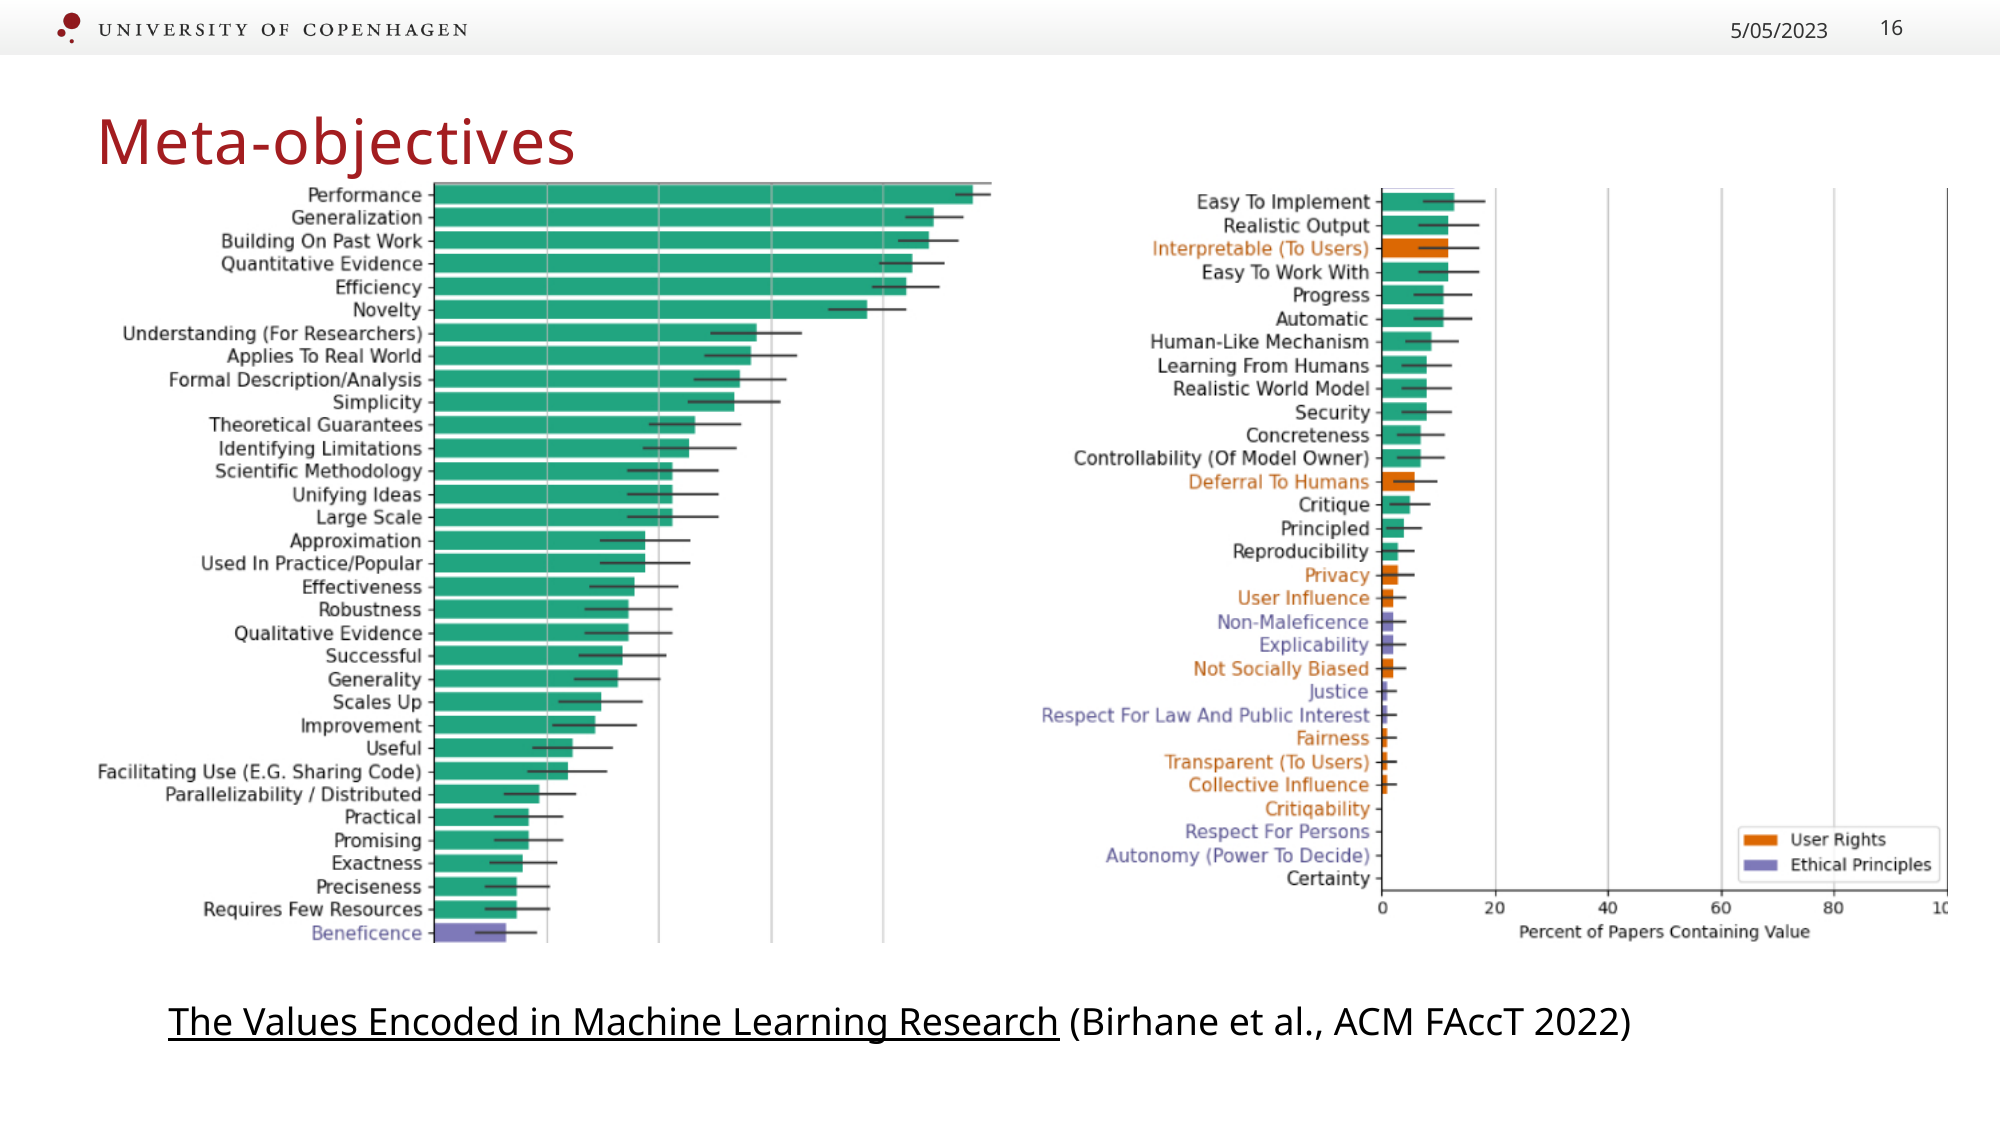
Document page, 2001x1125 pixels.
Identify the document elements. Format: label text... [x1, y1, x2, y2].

slide_number 16 [1840, 14, 1904, 43]
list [1042, 187, 1948, 943]
title Meta-objectives [96, 101, 1904, 244]
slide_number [1694, 14, 1829, 43]
picture [97, 181, 992, 943]
text_box The Values Encoded in Machine Learning Research (Birhane et al., ACM FAccT 2022) [153, 990, 1804, 1057]
picture [92, 15, 475, 42]
